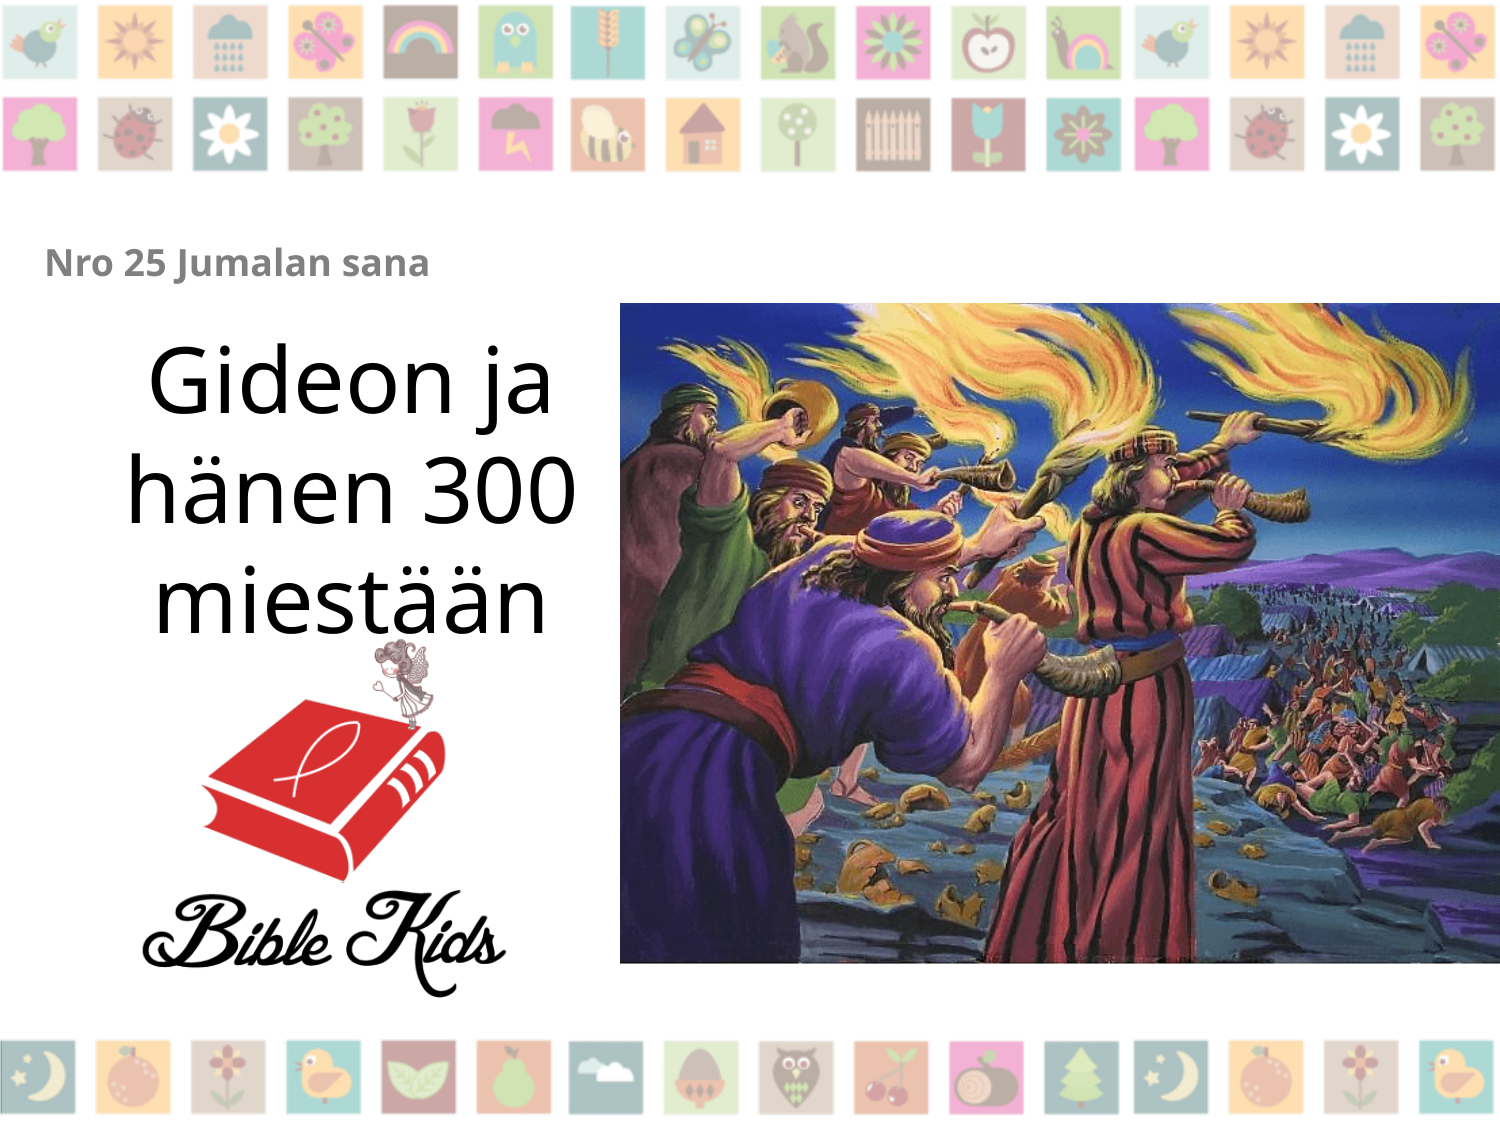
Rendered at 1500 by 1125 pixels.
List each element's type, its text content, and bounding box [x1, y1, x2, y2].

text_box Gideon ja hänen 300 miestään [29, 314, 614, 659]
picture [117, 600, 544, 1027]
text_box Nro 25 Jumalan sana [29, 231, 543, 292]
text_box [0, 1028, 1500, 1118]
picture [619, 303, 1500, 965]
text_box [0, 3, 1500, 181]
